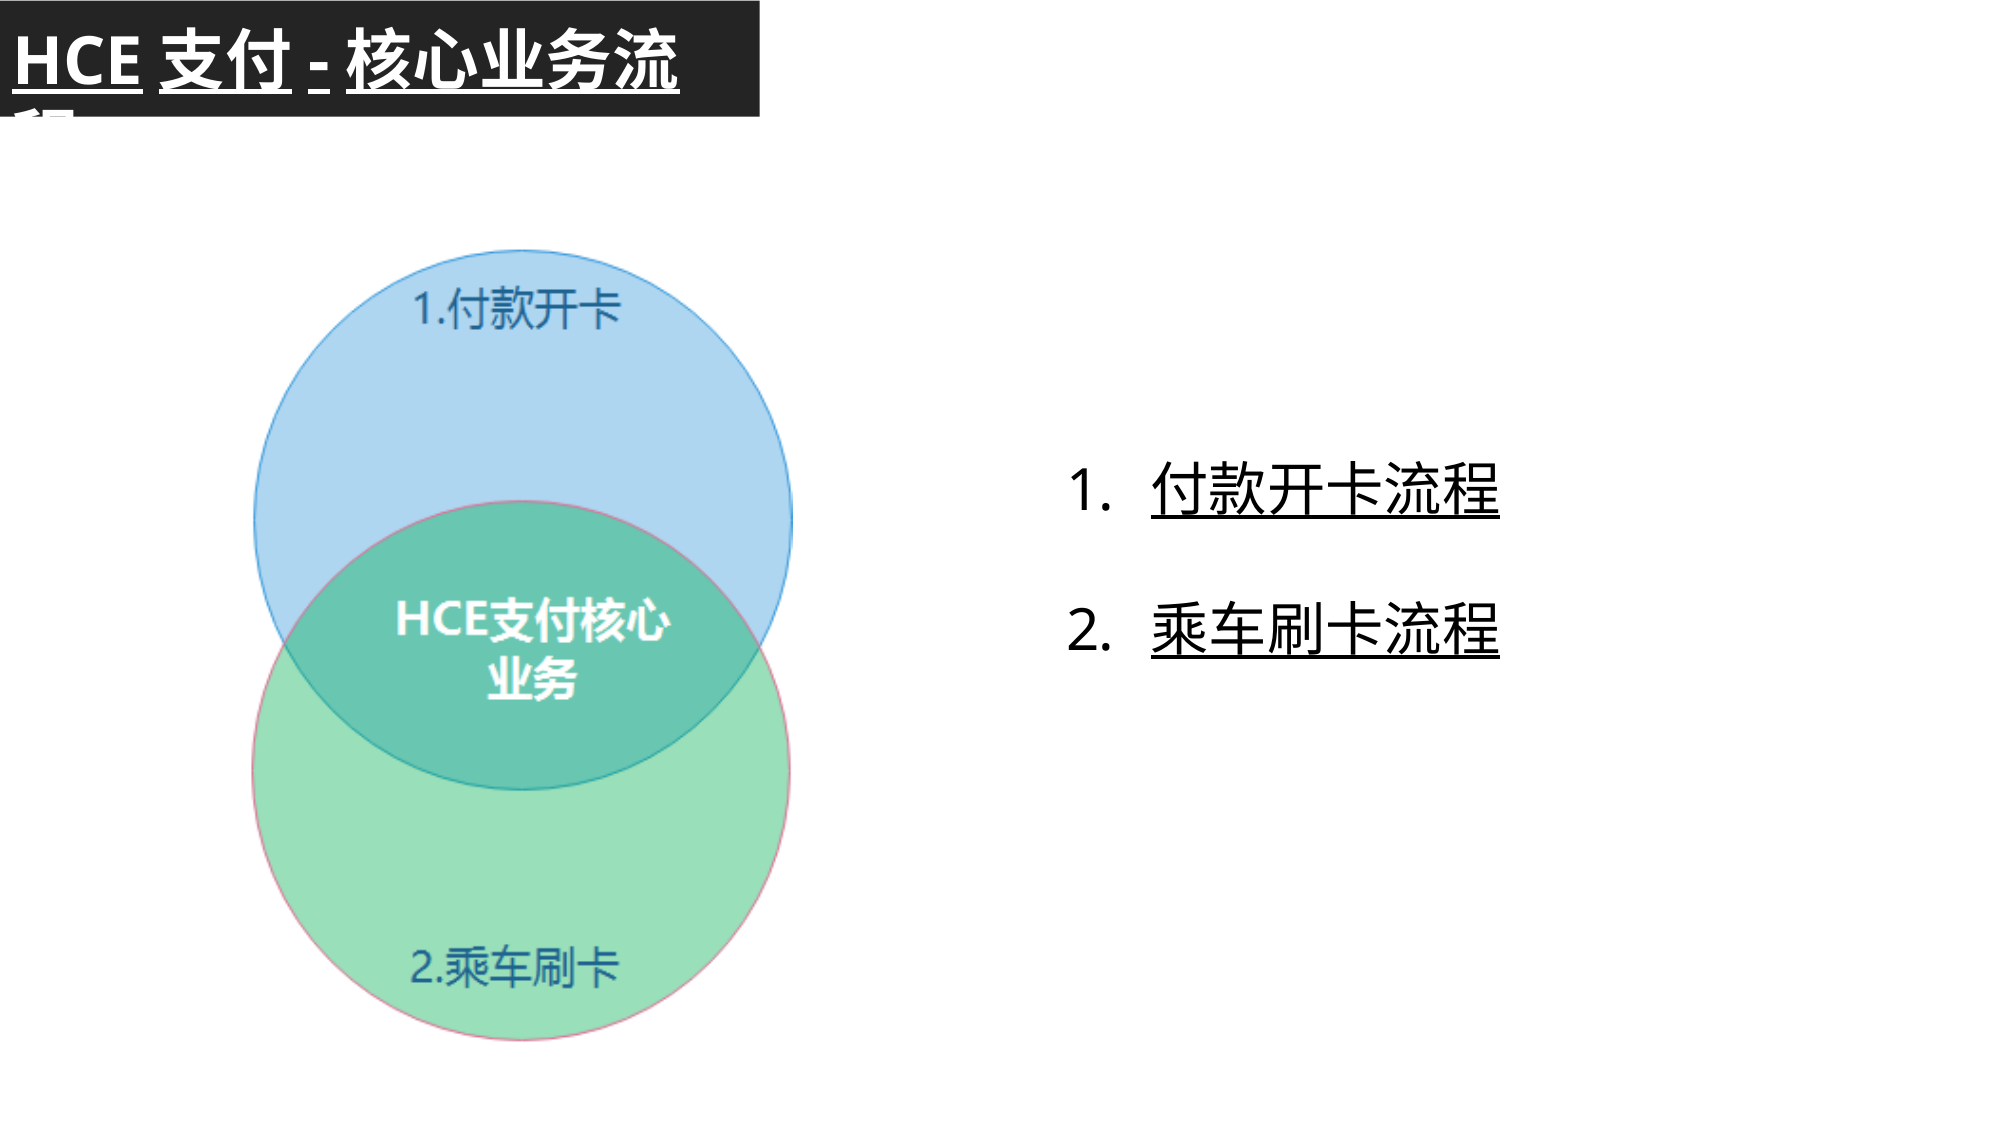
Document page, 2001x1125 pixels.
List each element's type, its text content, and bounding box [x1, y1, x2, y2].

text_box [0, 0, 760, 117]
picture [250, 159, 793, 1110]
text_box 付款开卡流程 乘车刷卡流程 [1051, 444, 1801, 670]
